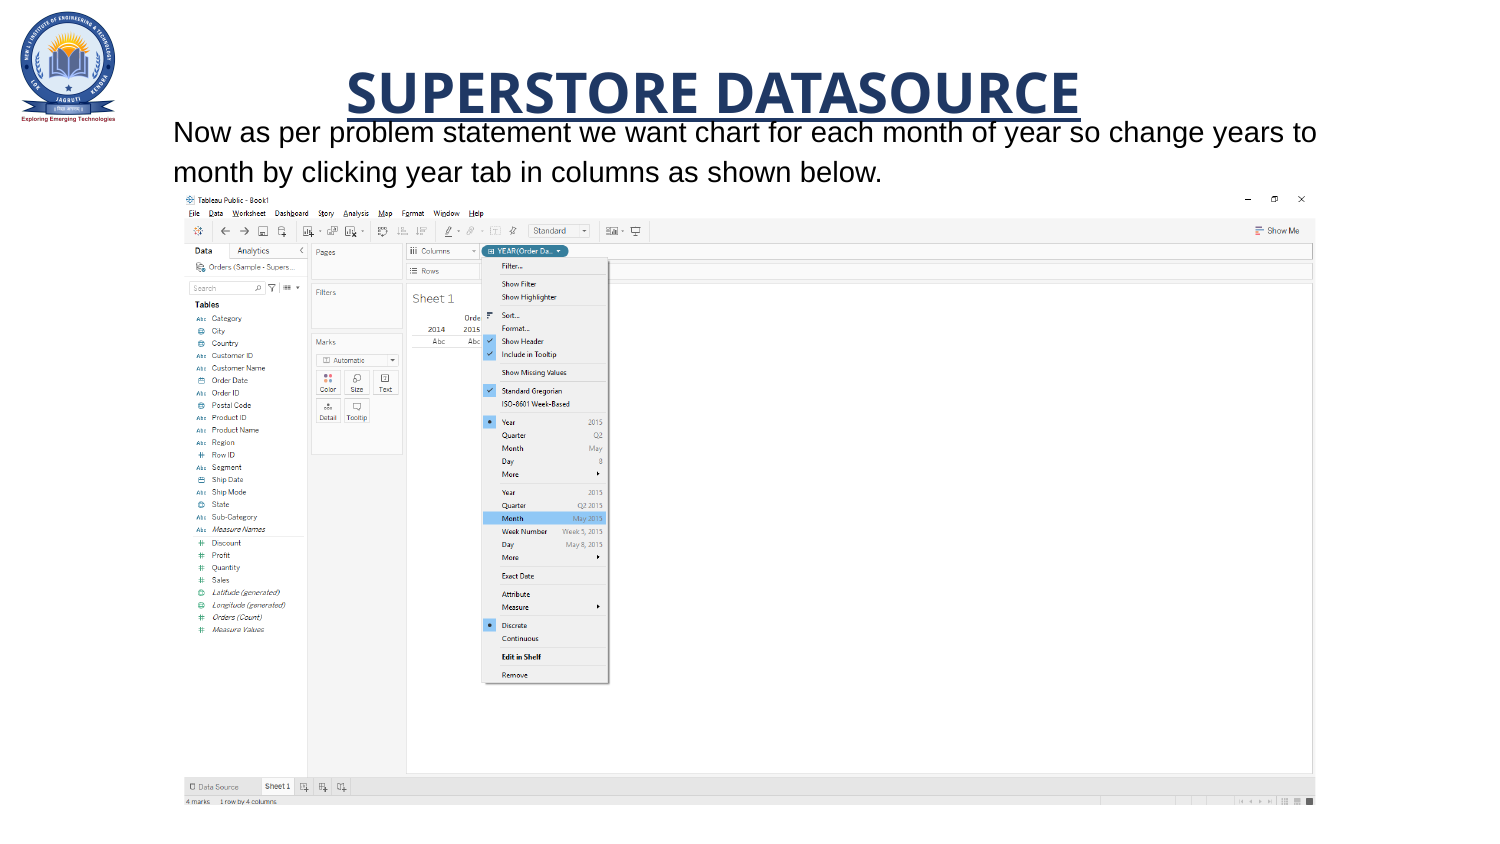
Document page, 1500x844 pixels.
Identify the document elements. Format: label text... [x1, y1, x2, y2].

text_box SUPERSTORE DATASOURCE [66, 0, 1361, 148]
picture [184, 193, 1316, 805]
text_box Now as per problem statement we want chart for each month of year so change years to month by clicking year tab in columns as shown below. [139, 100, 1361, 197]
picture [0, 0, 66, 135]
